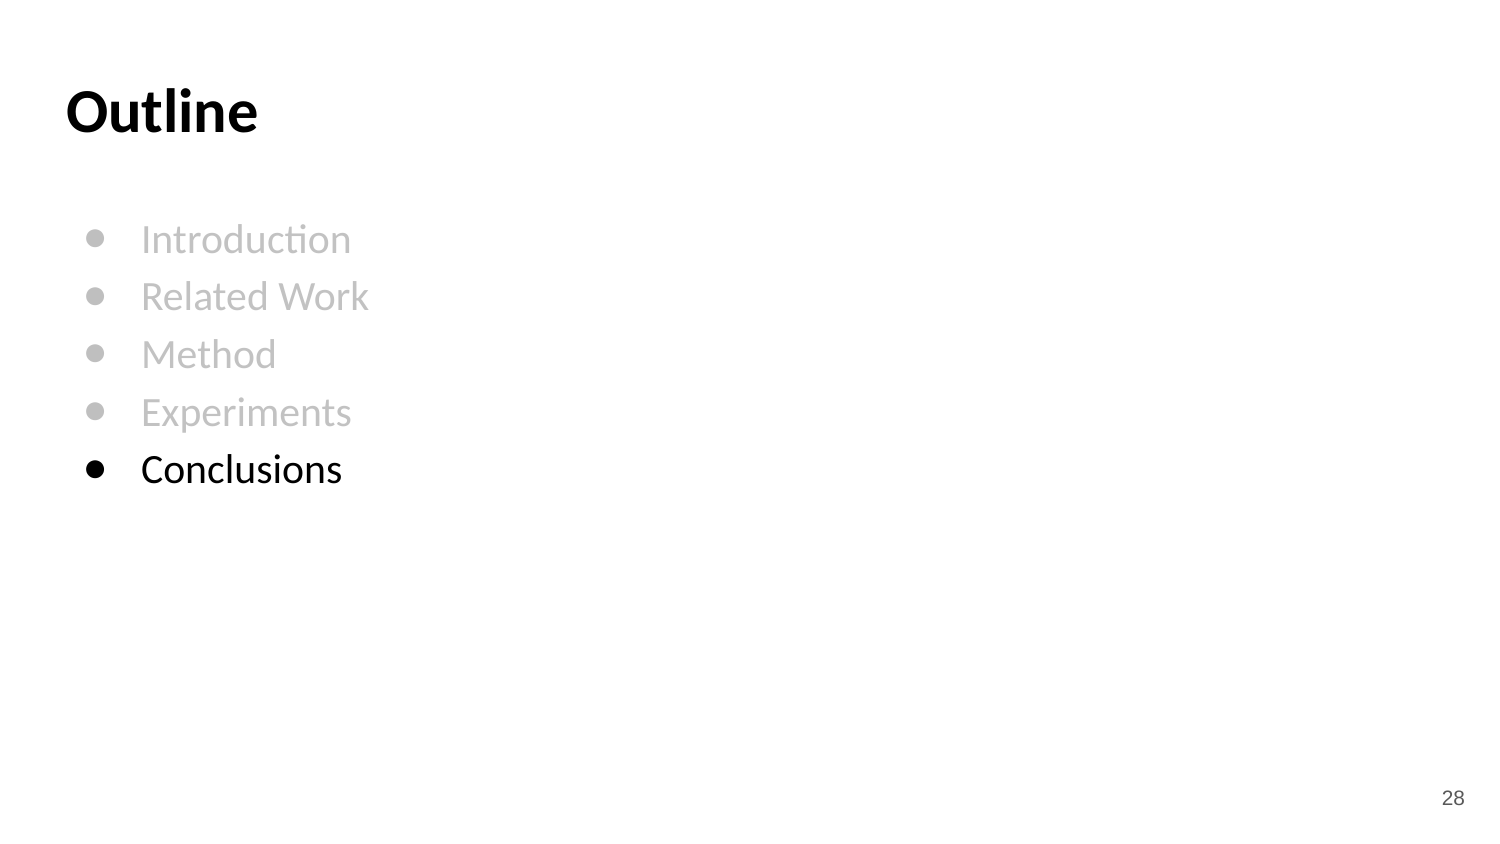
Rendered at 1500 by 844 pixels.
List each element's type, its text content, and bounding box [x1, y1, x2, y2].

list Introduction Related Work Method Experiments Conclusions [51, 189, 1449, 750]
slide_number 28 [1389, 764, 1480, 830]
title Outline [51, 55, 1449, 150]
